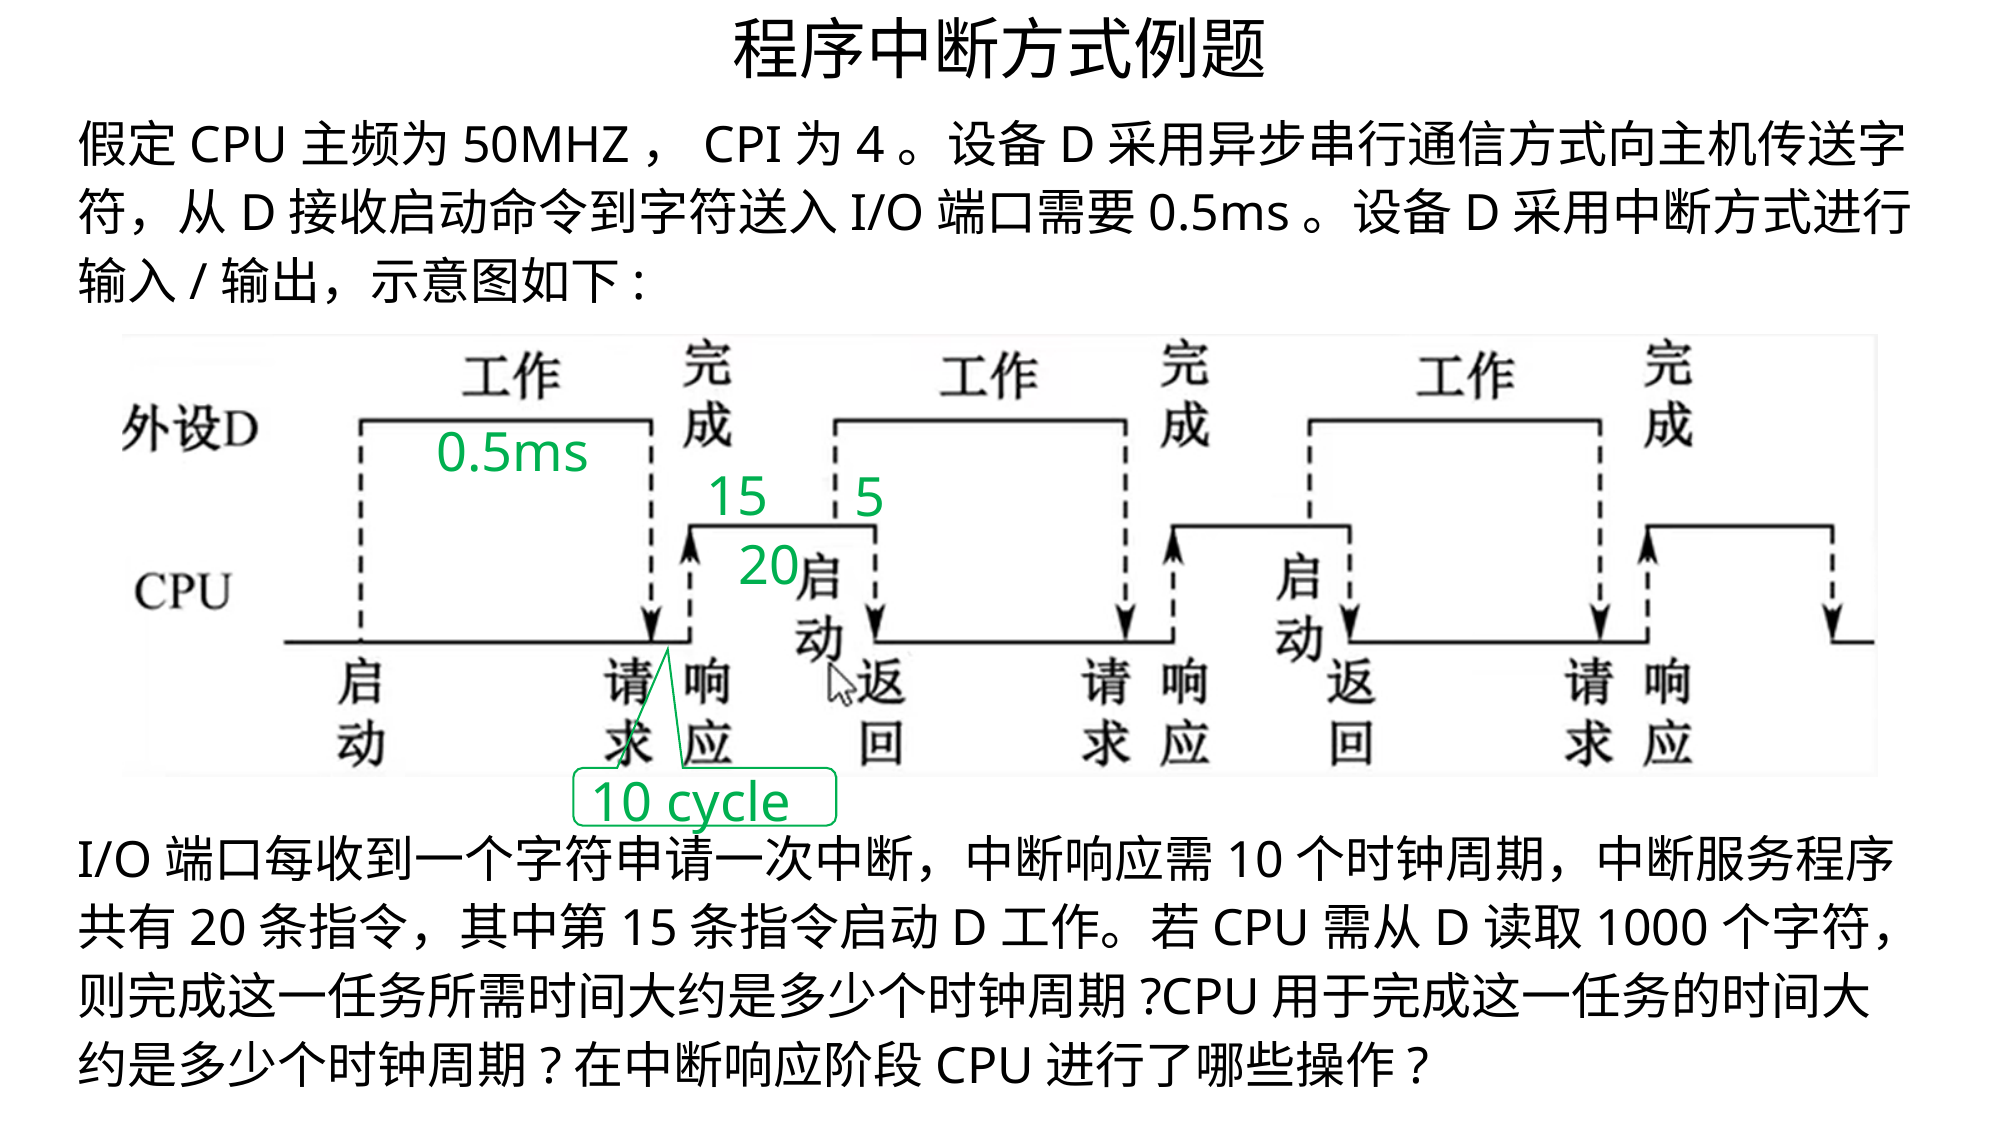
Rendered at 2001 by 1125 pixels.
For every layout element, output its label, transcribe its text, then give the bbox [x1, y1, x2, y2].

text_box I/O端口每收到一个字符申请一次中断，中断响应需10个时钟周期，中断服务程序共有20条指令，其中第15条指令启动D工作。若CPU需从D读取1000个字符，则完成这一任务所需时间大约是多少个时钟周期?CPU用于完成这一任务的时间大约是多少个时钟周期?在中断响应阶段CPU进行了哪些操作? [63, 810, 1937, 1101]
text_box 10 cycle [572, 777, 838, 827]
picture [122, 334, 1878, 777]
text_box 程序中断方式例题 [705, 0, 1295, 95]
text_box 假定CPU主频为50MHZ，CPI为4。设备D采用异步串行通信方式向主机传送字符，从D接收启动命令到字符送入I/O端口需要0.5ms。设备D采用中断方式进行输入/输出，示意图如下: [63, 95, 1937, 317]
